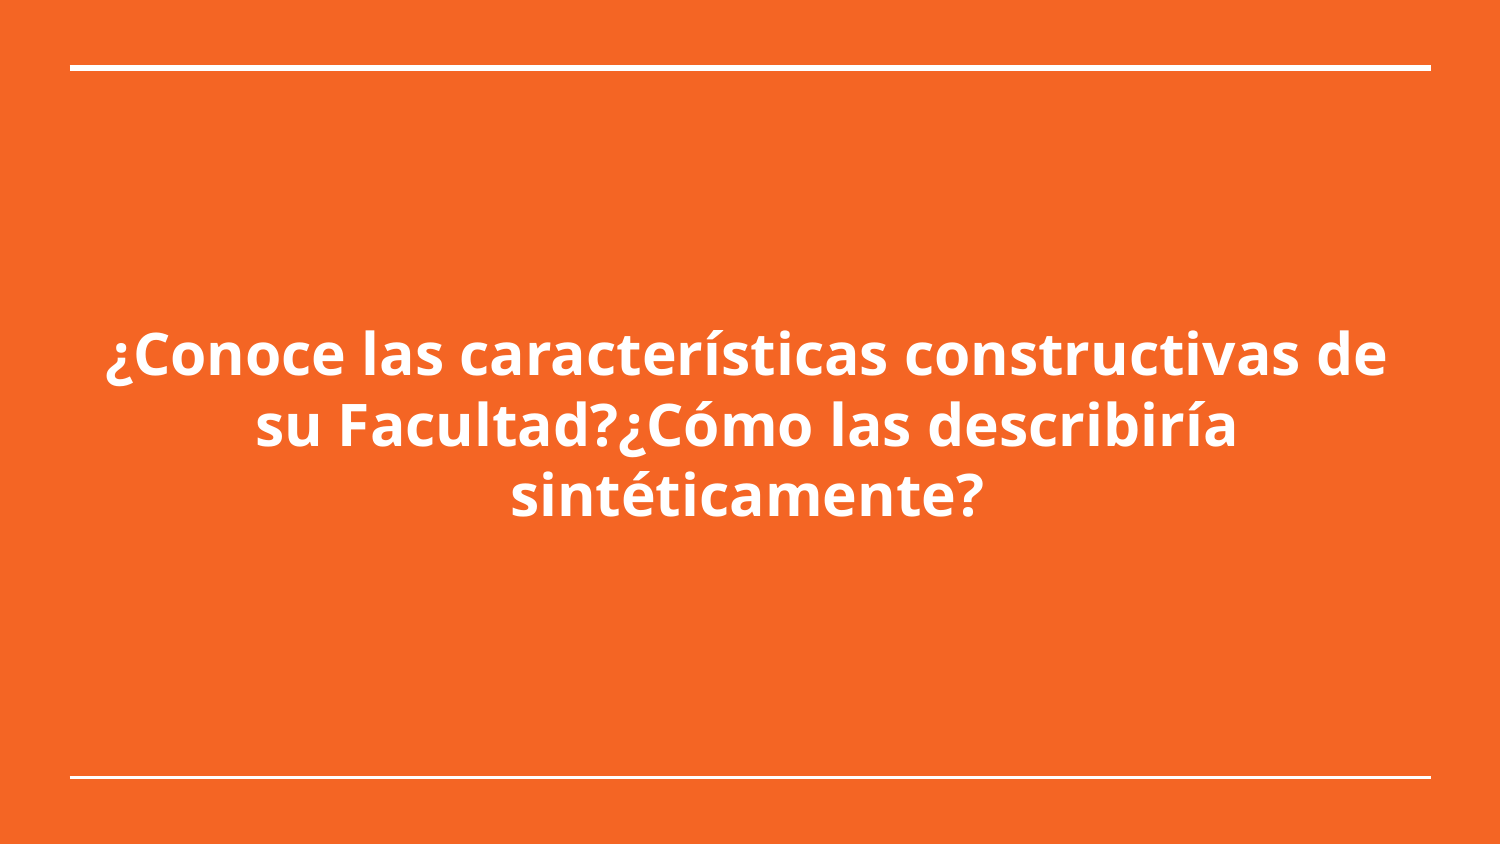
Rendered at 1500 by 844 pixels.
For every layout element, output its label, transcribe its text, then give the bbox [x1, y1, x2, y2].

title ¿Conoce las características constructivas de su Facultad?¿Cómo las describiría sintéticamente? [66, 296, 1428, 550]
